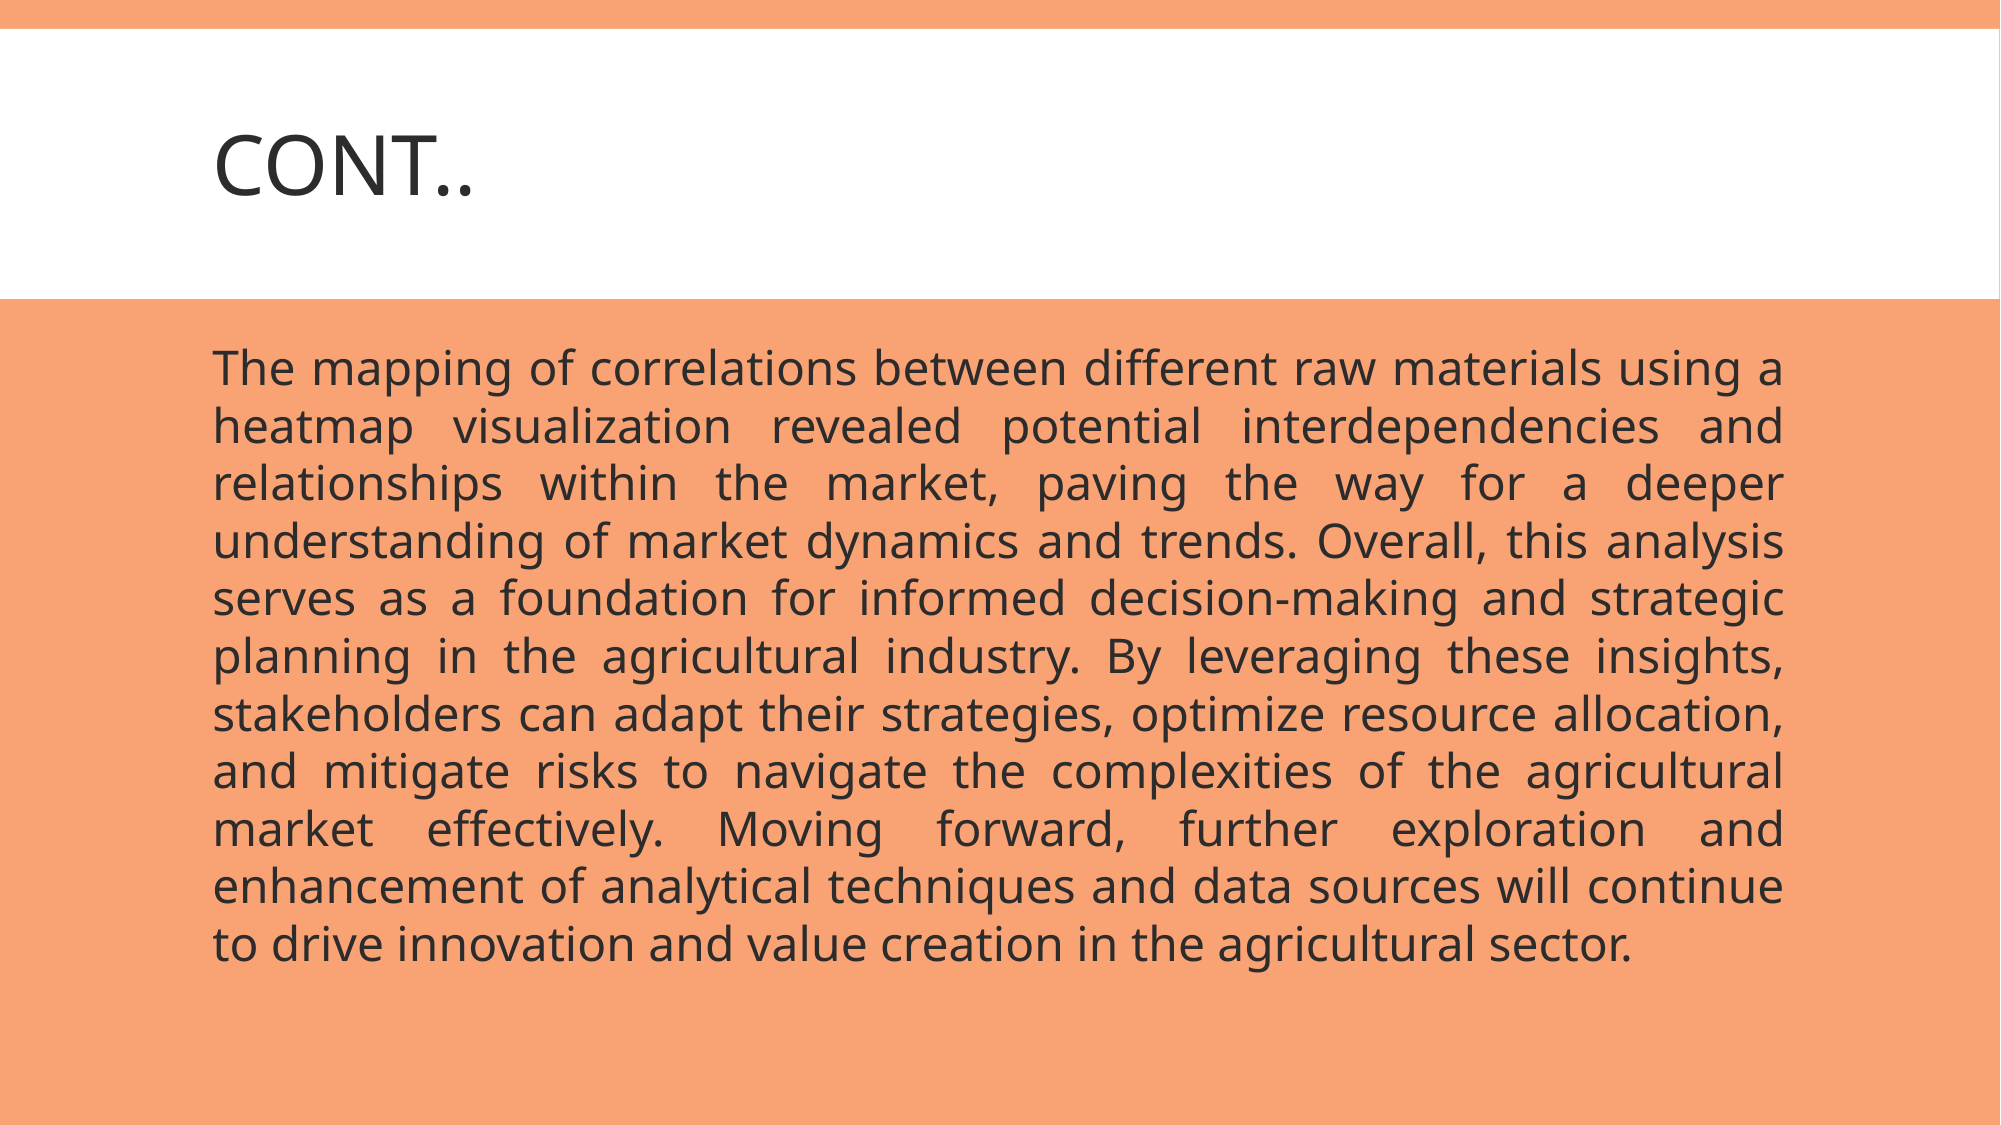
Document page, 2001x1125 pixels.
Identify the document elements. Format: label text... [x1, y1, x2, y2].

title CONT.. [197, 46, 1803, 295]
list The mapping of correlations between different raw materials using a heatmap visualization revealed potential interdependencies and relationships within the market, paving the way for a deeper understanding of market dynamics and trends. Overall, this analysis serves as a foundation for informed decision-making and strategic planning in the agricultural industry. By leveraging these insights, stakeholders can adapt their strategies, optimize resource allocation, and mitigate risks to navigate the complexities of the agricultural market effectively. Moving forward, further exploration and enhancement of analytical techniques and data sources will continue to drive innovation and value creation in the agricultural sector. [197, 329, 1803, 1020]
